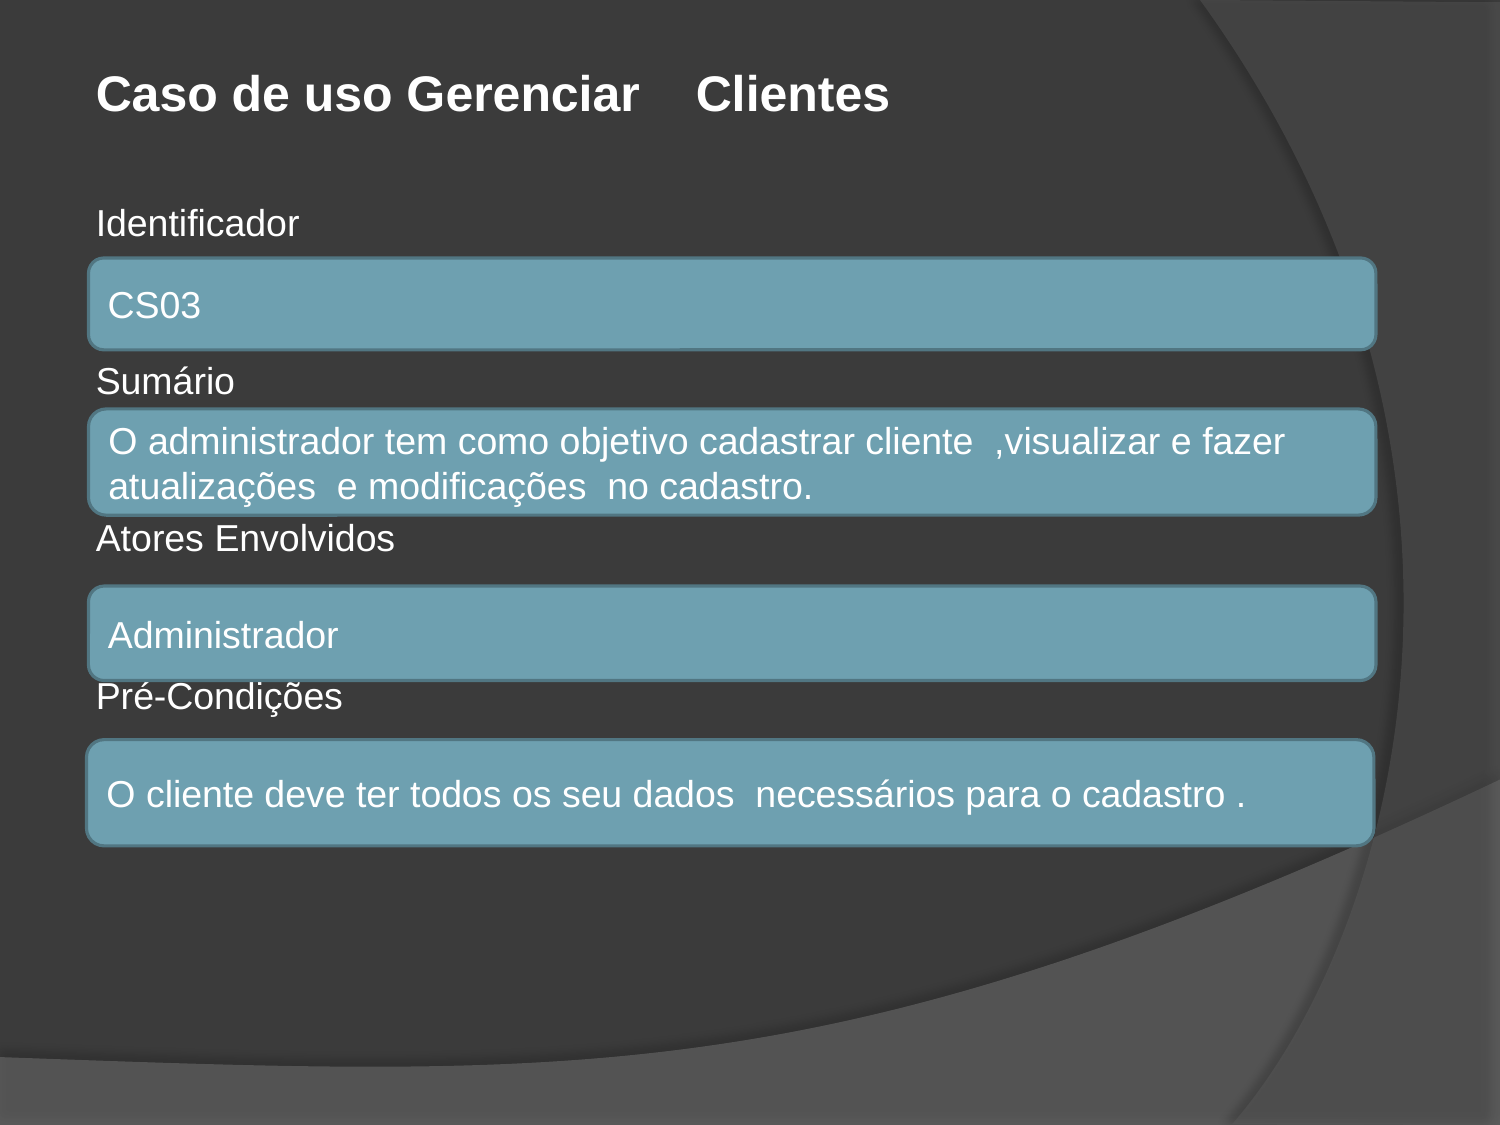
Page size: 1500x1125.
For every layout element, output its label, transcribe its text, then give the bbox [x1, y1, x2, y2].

text_box O administrador tem como objetivo cadastrar cliente ,visualizar e fazer atualizações e modificações no cadastro. [86, 407, 1378, 517]
text_box O cliente deve ter todos os seu dados necessários para o cadastro . [84, 738, 1376, 848]
text_box CS03 [86, 256, 1378, 352]
list Caso de uso Gerenciar Clientes Identificador Sumário Atores Envolvidos Pré-Condições [75, 54, 1424, 1059]
text_box Administrador [86, 584, 1378, 683]
